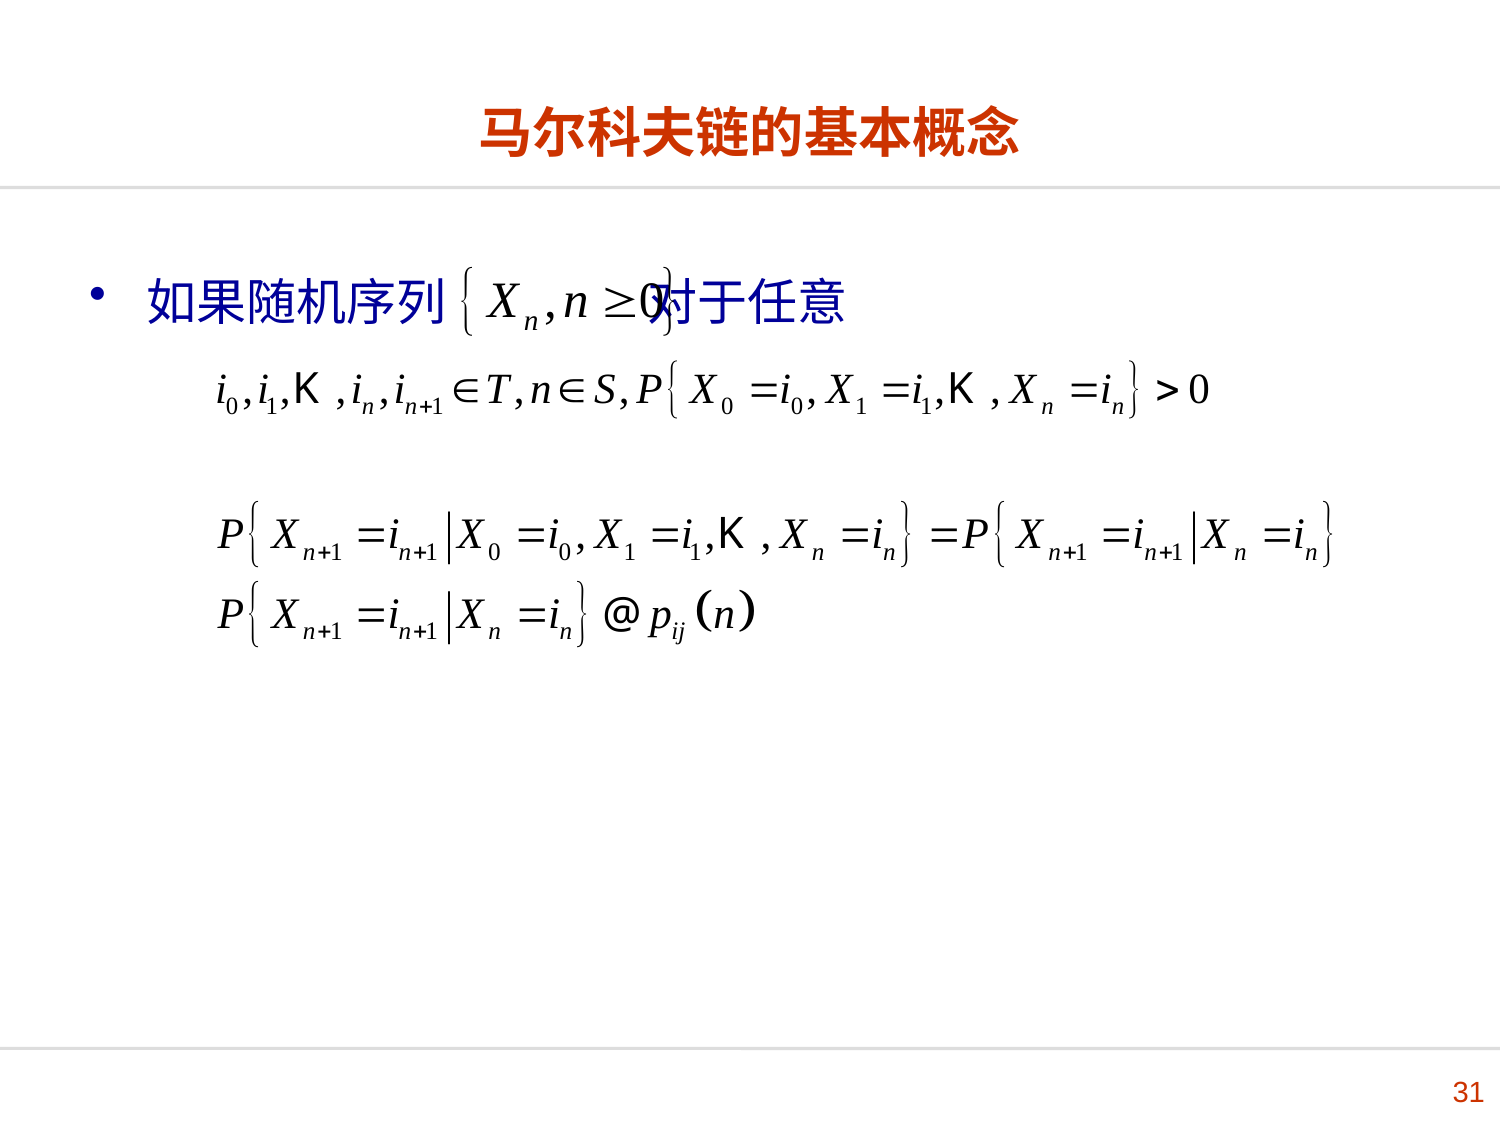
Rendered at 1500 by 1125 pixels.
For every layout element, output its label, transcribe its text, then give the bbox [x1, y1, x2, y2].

list 如果随机序列 对于任意 [75, 262, 1425, 1005]
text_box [455, 262, 694, 348]
slide_number 31 [1149, 1065, 1500, 1104]
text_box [209, 356, 1219, 430]
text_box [209, 497, 1348, 658]
title 马尔科夫链的基本概念 [75, 91, 1425, 182]
